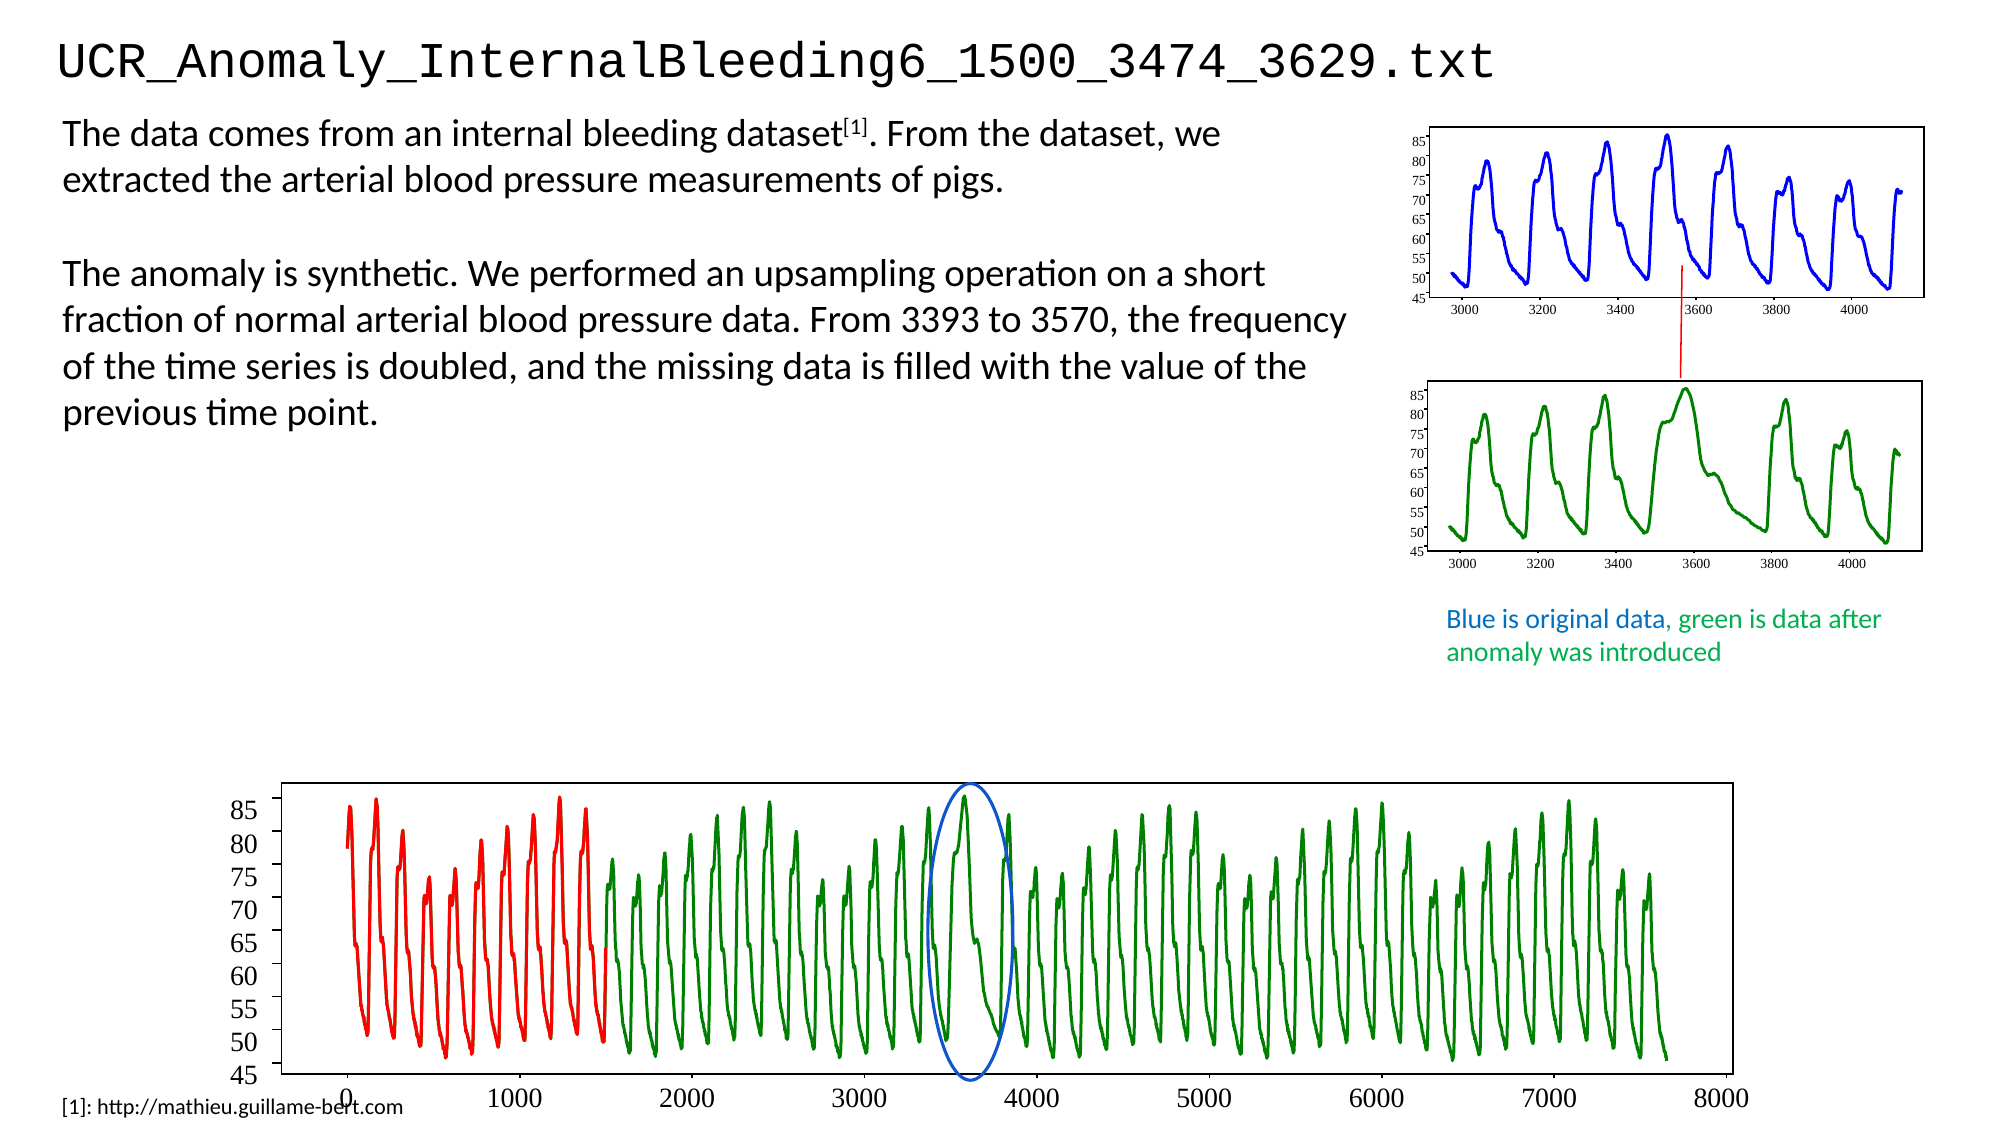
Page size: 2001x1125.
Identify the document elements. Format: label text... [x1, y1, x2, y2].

text_box UCR_Anomaly_InternalBleeding6_1500_3474_3629.txt [41, 19, 1654, 156]
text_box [1347, 354, 1986, 576]
text_box Blue is original data, green is data after anomaly was introduced [1426, 590, 1935, 678]
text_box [47, 737, 1920, 1116]
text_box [1349, 100, 1988, 322]
text_box [1]: http://mathieu.guillame-bert.com [41, 1082, 1494, 1125]
text_box The data comes from an internal bleeding dataset[1]. From the dataset, we extracted the arterial blood pressure measurements of pigs. The anomaly is synthetic. We performed an upsampling operation on a short fraction of normal arterial blood pressure data. From 3393 to 3570, the frequency of the time series is doubled, and the missing data is filled with the value of the previous time point. [47, 156, 1363, 479]
